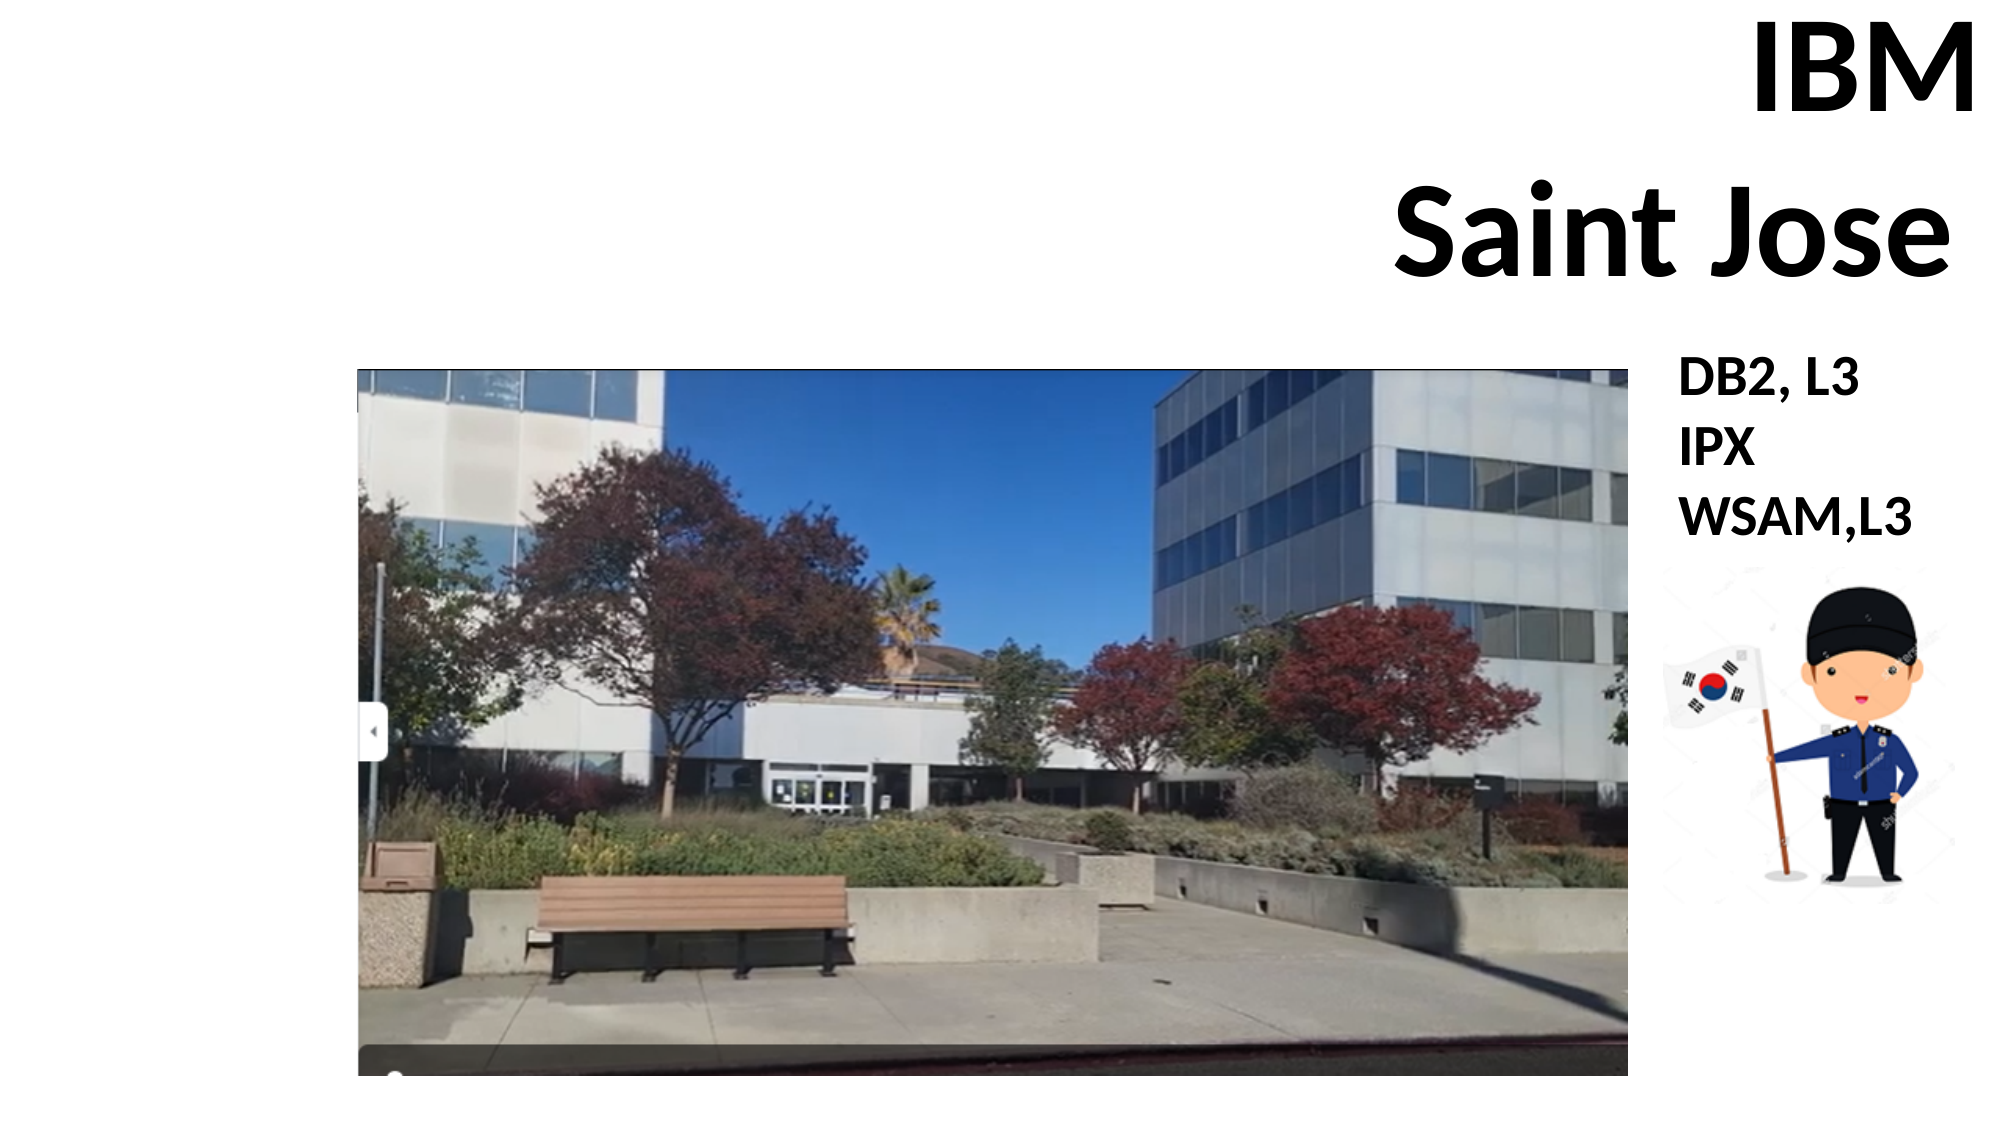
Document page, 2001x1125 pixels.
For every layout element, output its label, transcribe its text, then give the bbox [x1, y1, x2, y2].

text_box DB2, L3 IPX WSAM,L3 [1663, 311, 1972, 695]
picture [1663, 567, 1955, 904]
text_box IBM Saint Jose [1377, 0, 1997, 311]
picture [357, 369, 1628, 1076]
